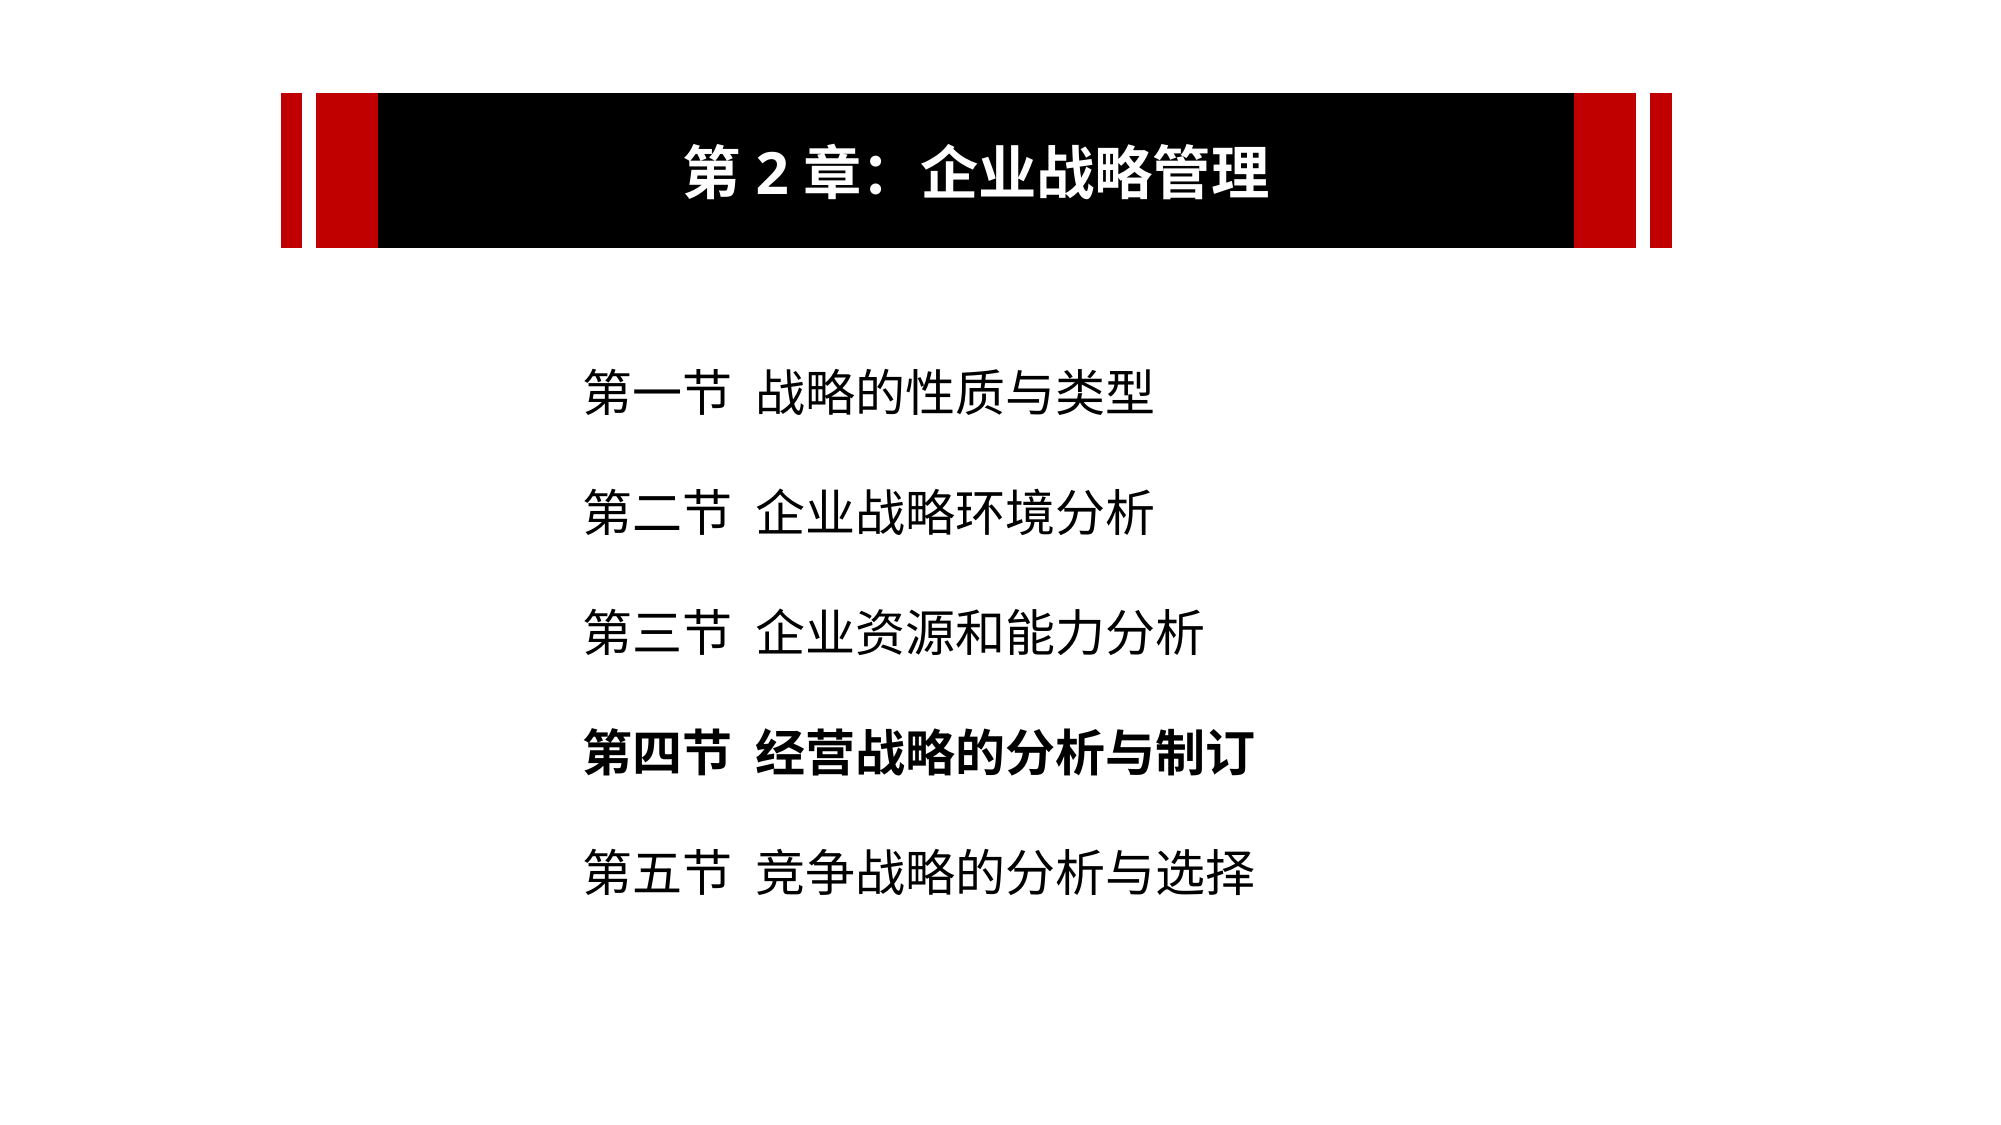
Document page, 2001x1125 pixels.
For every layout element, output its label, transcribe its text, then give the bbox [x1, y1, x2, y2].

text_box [281, 94, 1671, 248]
text_box 第一节 战略的性质与类型 第二节 企业战略环境分析 第三节 企业资源和能力分析 第四节 经营战略的分析与制订 第五节 竞争战略的分析与选择 [568, 294, 1516, 909]
